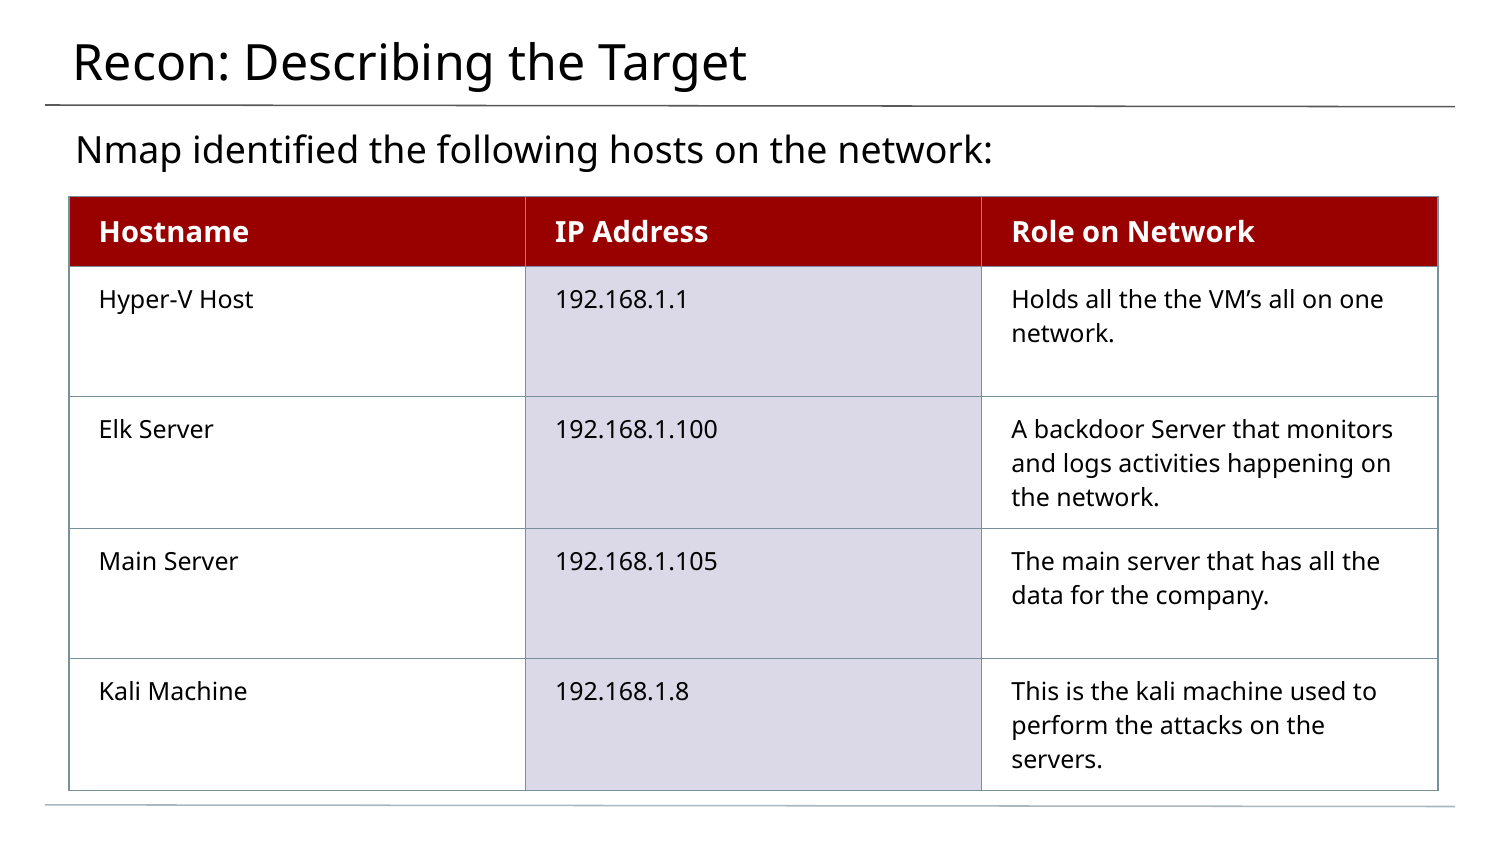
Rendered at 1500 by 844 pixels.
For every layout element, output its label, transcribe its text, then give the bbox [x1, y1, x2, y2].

table_cell 192.168.1.105 [526, 529, 981, 658]
table_header Hostname [70, 197, 525, 266]
table_cell A backdoor Server that monitors and logs activities happening on the network. [982, 397, 1437, 528]
table_cell Main Server [70, 529, 525, 658]
table_header Role on Network [982, 197, 1437, 266]
table_cell Kali Machine [70, 659, 525, 790]
table_cell 192.168.1.1 [526, 267, 981, 396]
table_cell This is the kali machine used to perform the attacks on the servers. [982, 659, 1437, 790]
subtitle Nmap identified the following hosts on the network: [0, 110, 1500, 171]
table_cell The main server that has all the data for the company. [982, 529, 1437, 658]
table_cell 192.168.1.8 [526, 659, 981, 790]
table_cell Hyper-V Host [70, 267, 525, 396]
table_cell 192.168.1.100 [526, 397, 981, 528]
table_cell Elk Server [70, 397, 525, 528]
table_header IP Address [526, 197, 981, 266]
title Recon: Describing the Target [0, 0, 1500, 88]
table_cell Holds all the the VM’s all on one network. [982, 267, 1437, 396]
